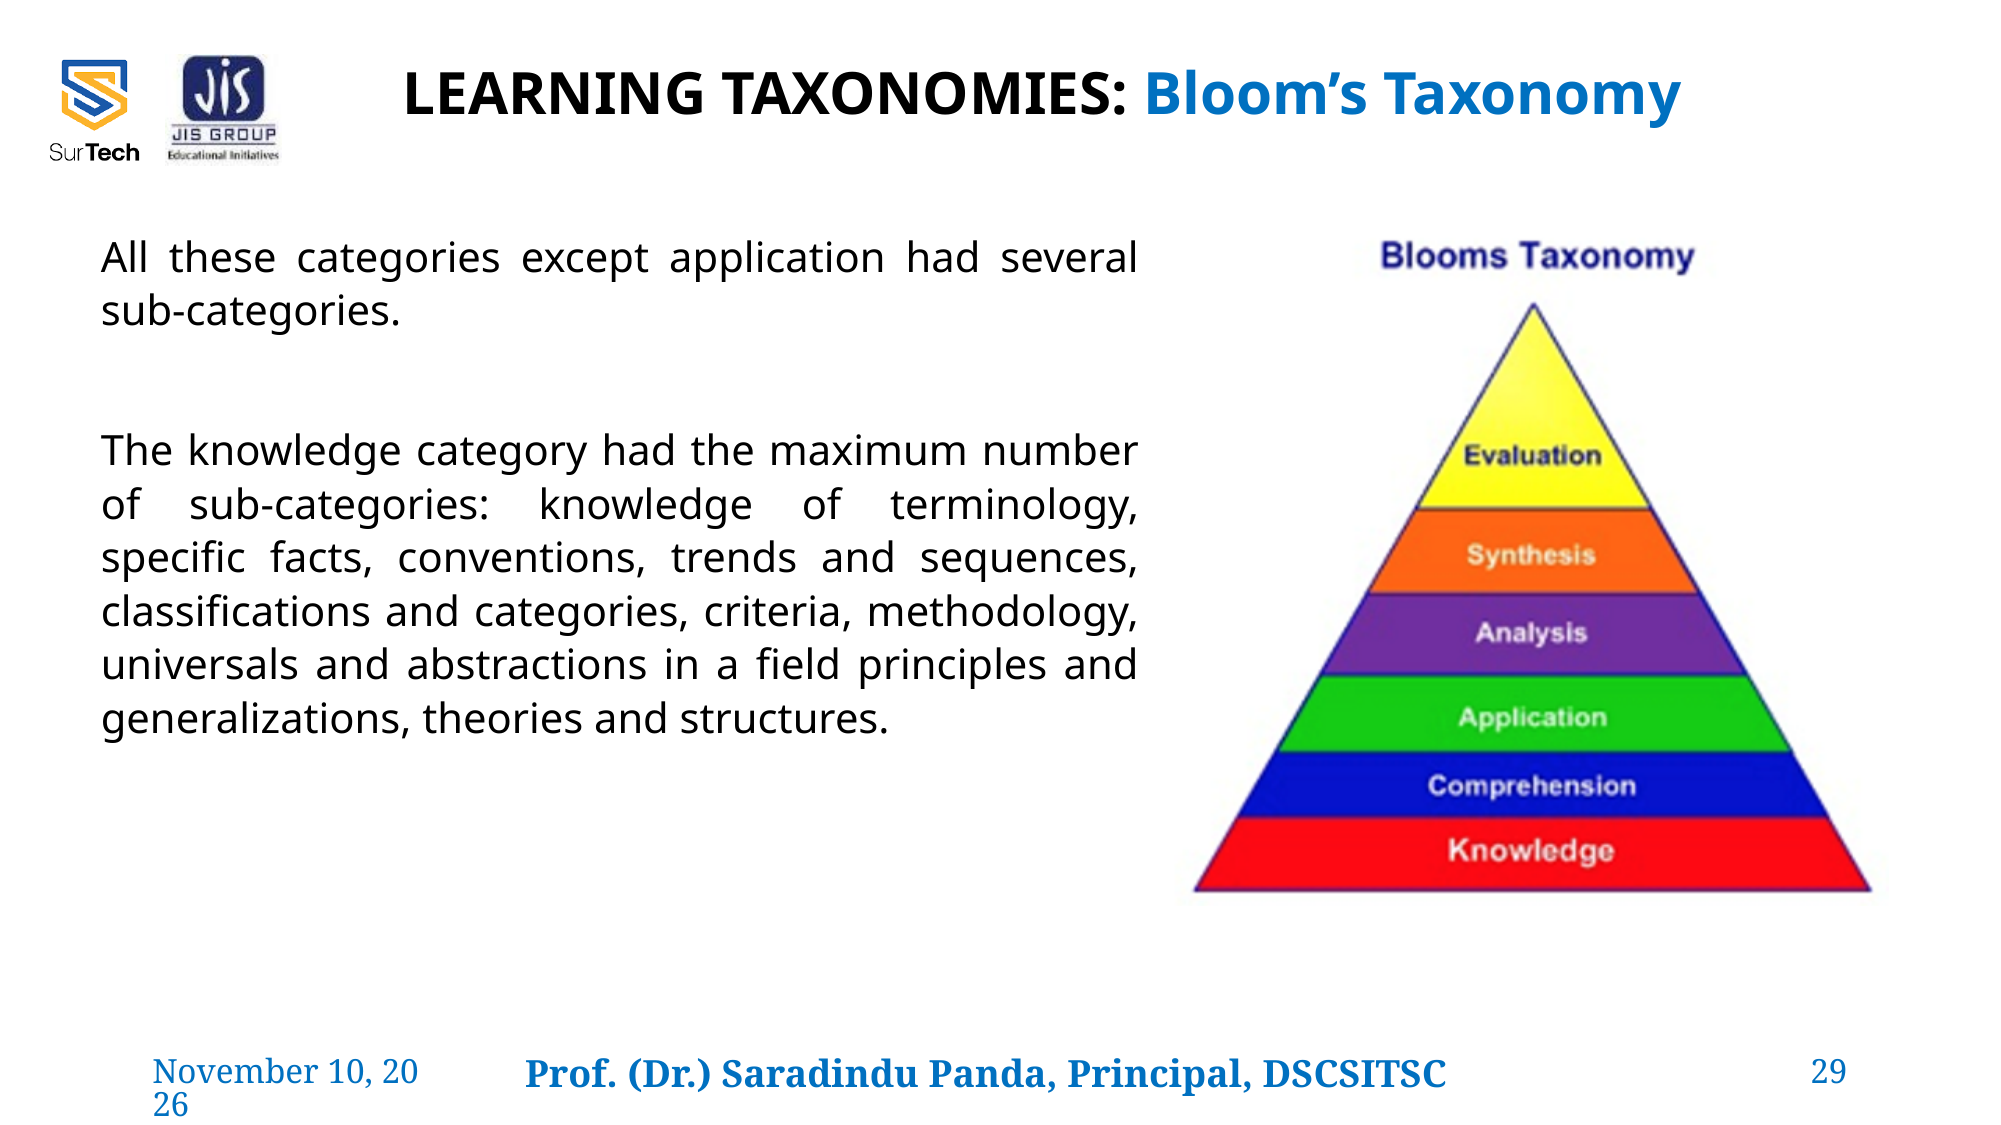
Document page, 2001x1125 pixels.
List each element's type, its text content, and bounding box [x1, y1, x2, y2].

picture [1167, 219, 1889, 906]
text_box All these categories except application had several sub-categories. The knowledge category had the maximum number of sub-categories: knowledge of terminology, specific facts, conventions, trends and sequences, classifications and categories, criteria, methodology, universals and abstractions in a field principles and generalizations, theories and structures. [86, 219, 1155, 749]
slide_number 29 [1644, 1042, 1863, 1103]
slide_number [137, 1042, 436, 1103]
picture [23, 39, 282, 181]
footer Prof. (Dr.) Saradindu Panda, Principal, DSCSITSC [510, 1042, 1533, 1103]
title LEARNING TAXONOMIES: Bloom’s Taxonomy [387, 50, 1893, 134]
